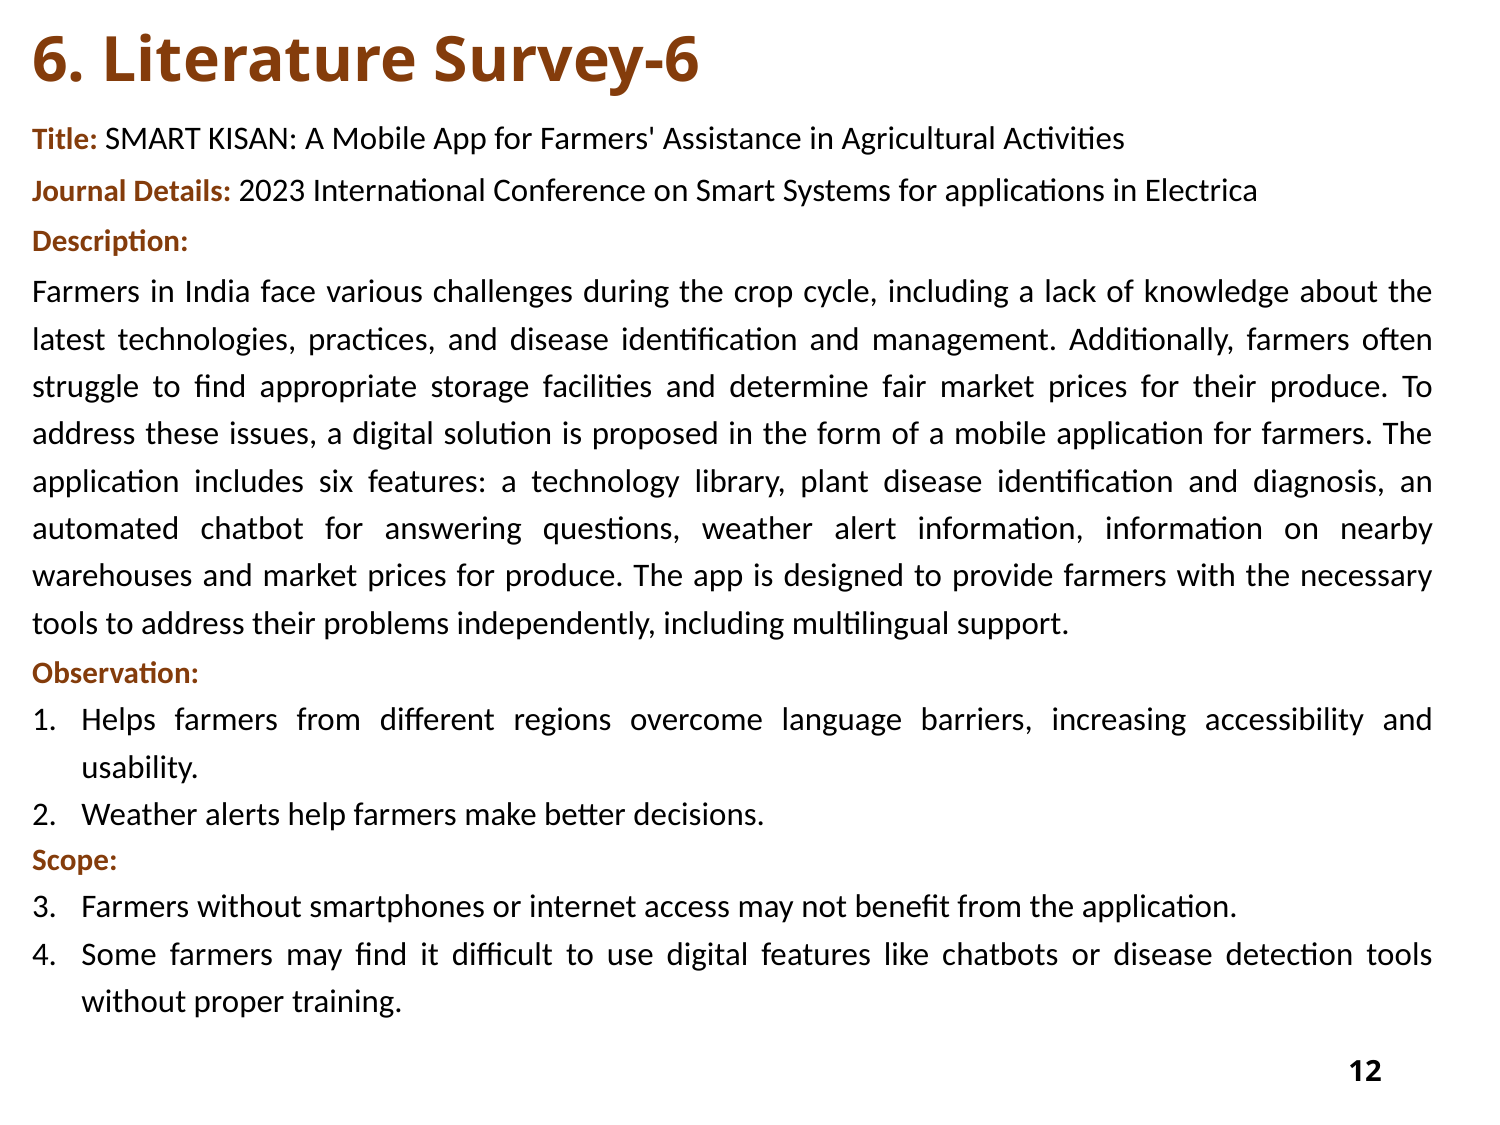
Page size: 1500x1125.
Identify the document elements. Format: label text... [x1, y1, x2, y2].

title 6. Literature Survey-6 [17, 0, 1451, 101]
slide_number 12 [1059, 1042, 1397, 1103]
list Title: SMART KISAN: A Mobile App for Farmers' Assistance in Agricultural Activities Journal Details: 2023 International Conference on Smart Systems for applications in Electrica Description: Farmers in India face various challenges during the crop cycle, including a lack of knowledge about the latest technologies, practices, and disease identification and management. Additionally, farmers often struggle to find appropriate storage facilities and determine fair market prices for their produce. To address these issues, a digital solution is proposed in the form of a mobile application for farmers. The application includes six features: a technology library, plant disease identification and diagnosis, an automated chatbot for answering questions, weather alert information, information on nearby warehouses and market prices for produce. The app is designed to provide farmers with the necessary tools to address their problems independently, including multilingual support. Observation: Helps farmers from different regions overcome language barriers, increasing accessibility and usability. Weather alerts help farmers make better decisions. Scope: Farmers without smartphones or internet access may not benefit from the application. Some farmers may find it difficult to use digital features like chatbots or disease detection tools without proper training. [17, 101, 1451, 1065]
